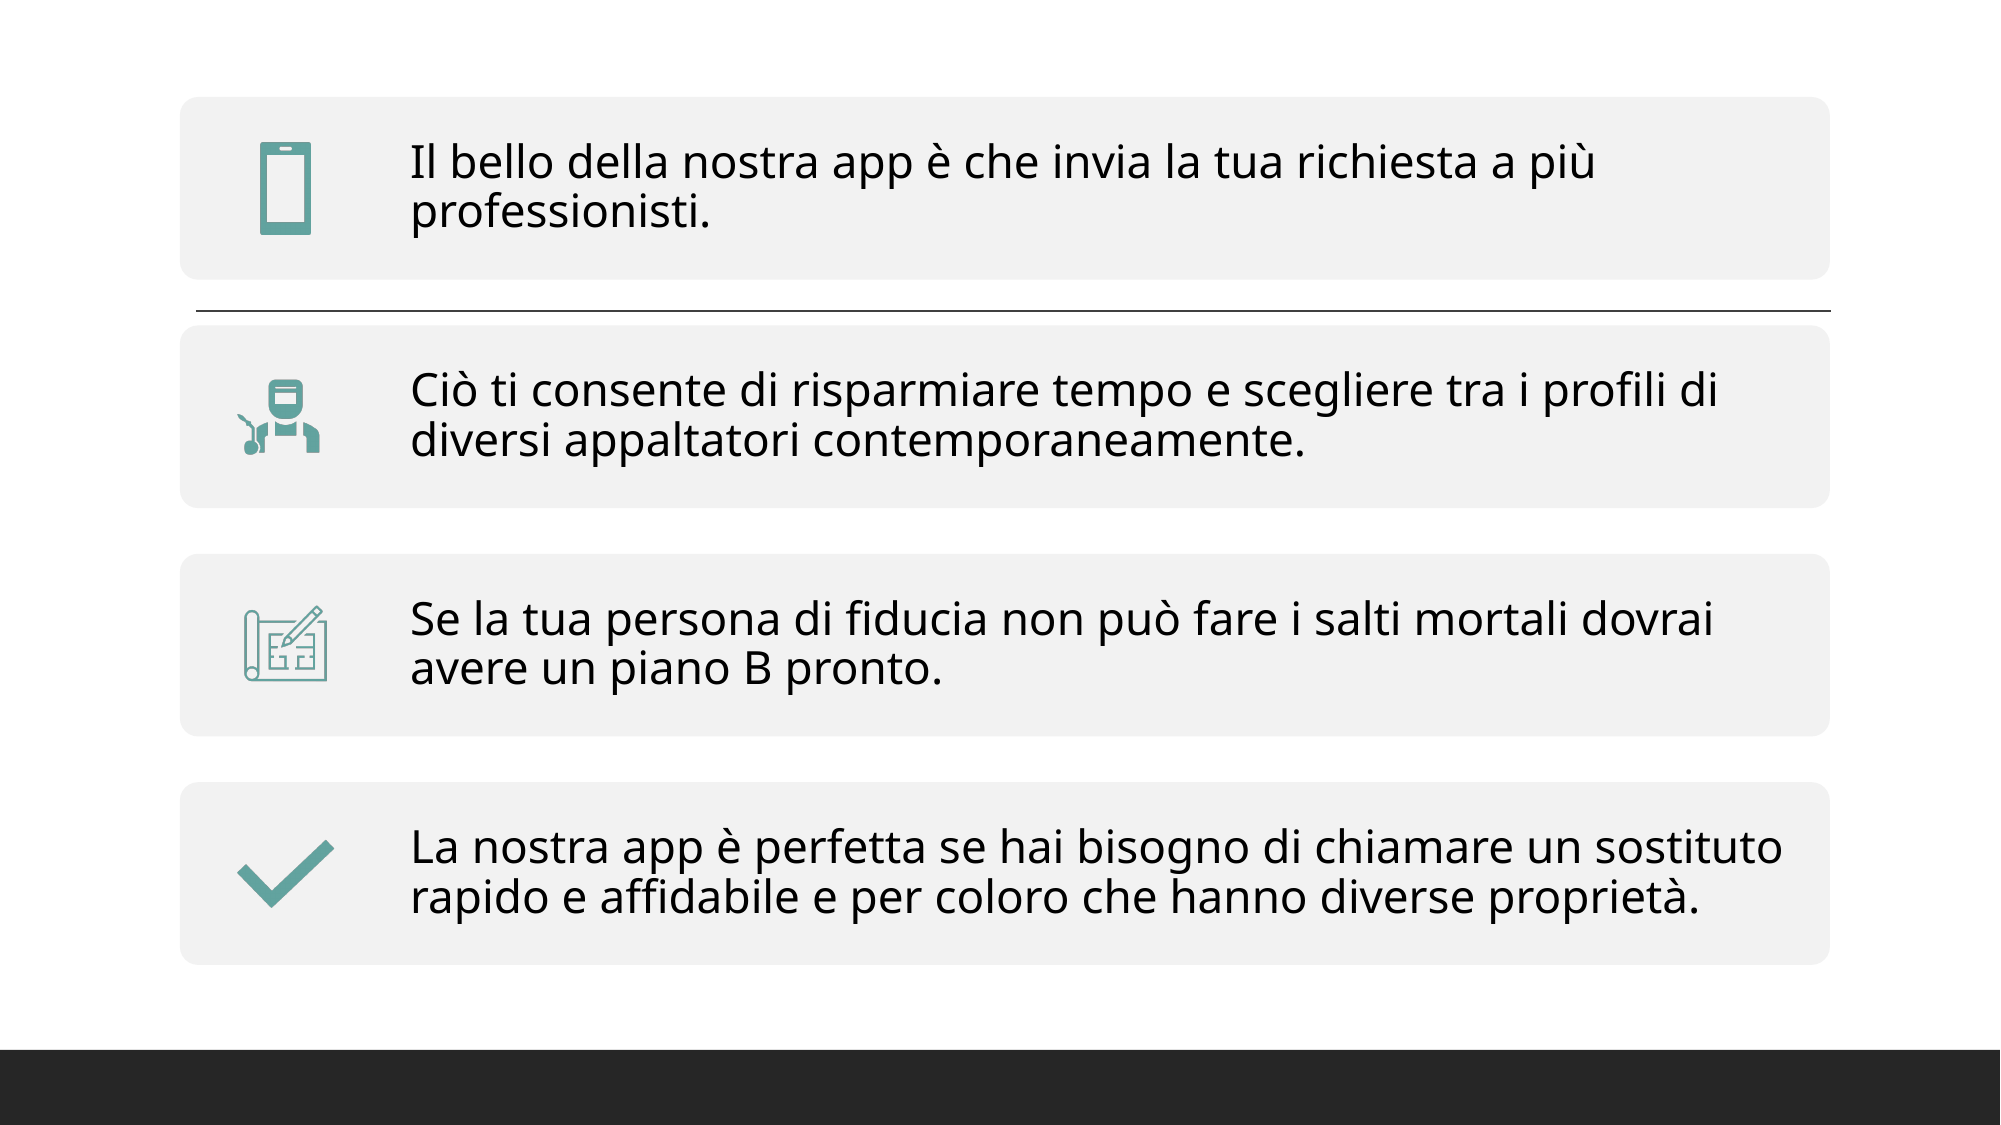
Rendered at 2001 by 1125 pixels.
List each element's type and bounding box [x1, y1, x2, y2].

text_box [0, 0, 2000, 1049]
text_box [0, 1049, 2000, 1125]
text_box [179, 96, 1831, 966]
